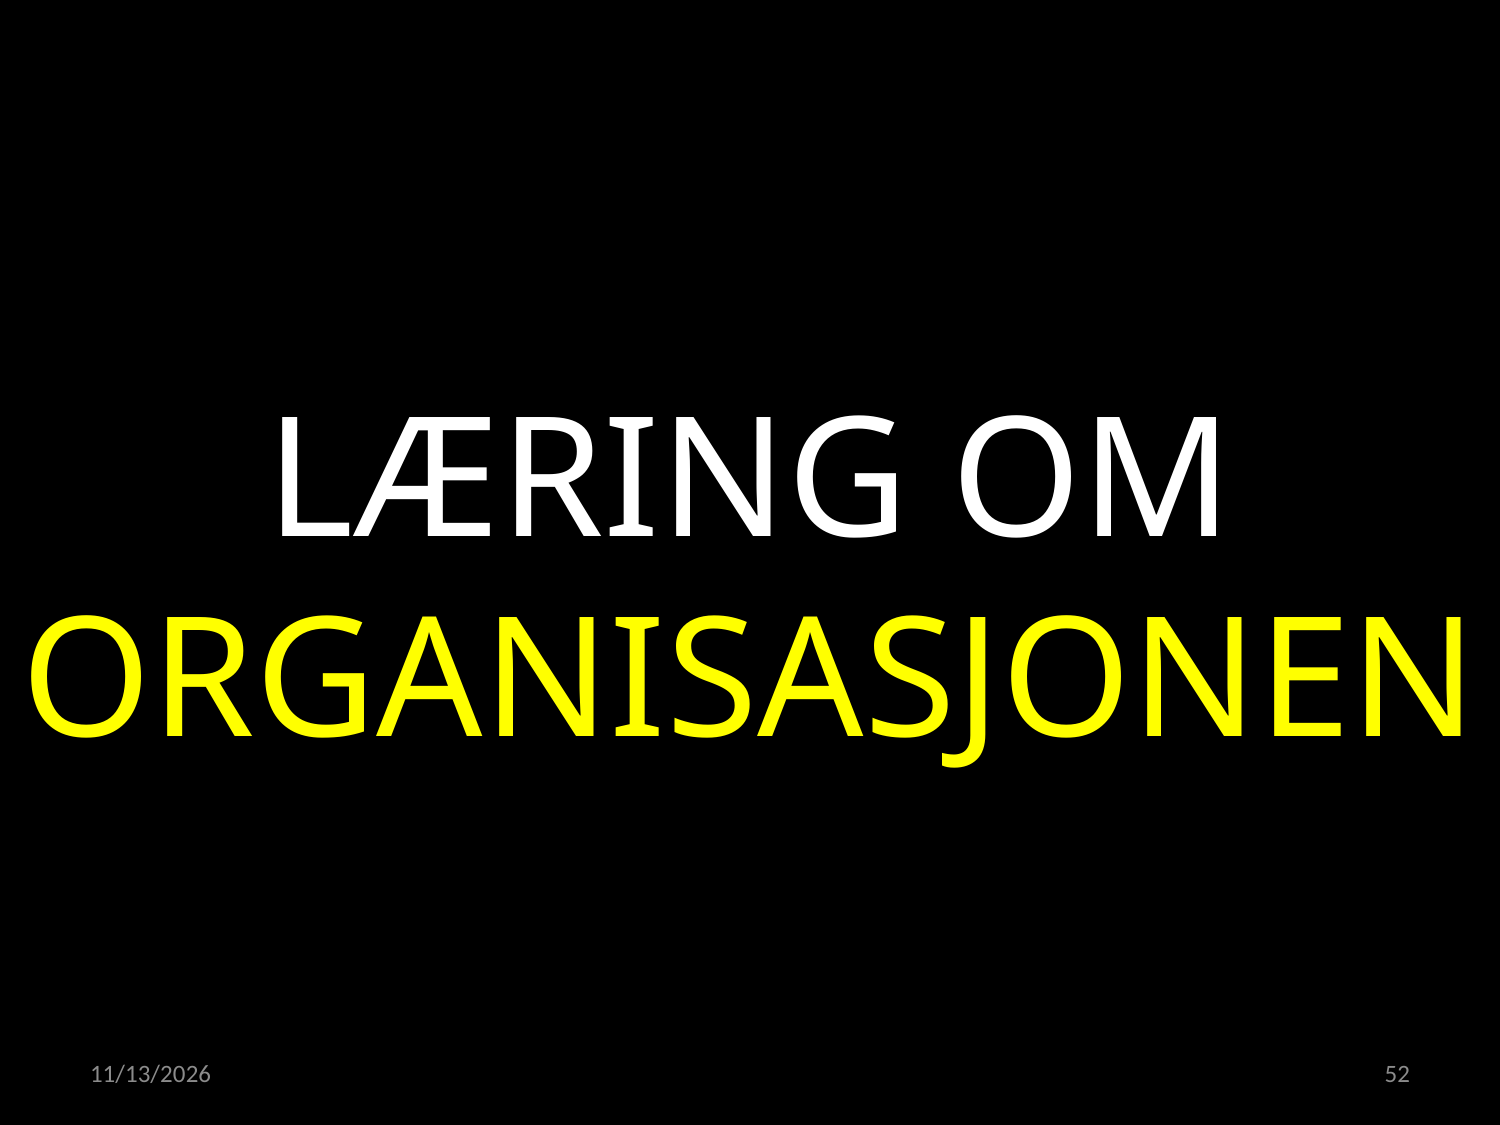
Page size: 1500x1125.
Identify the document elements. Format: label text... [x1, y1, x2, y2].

slide_number 52 [1074, 1042, 1425, 1103]
text_box LÆRING OM ORGANISASJONEN [0, 361, 1500, 464]
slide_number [75, 1042, 425, 1103]
